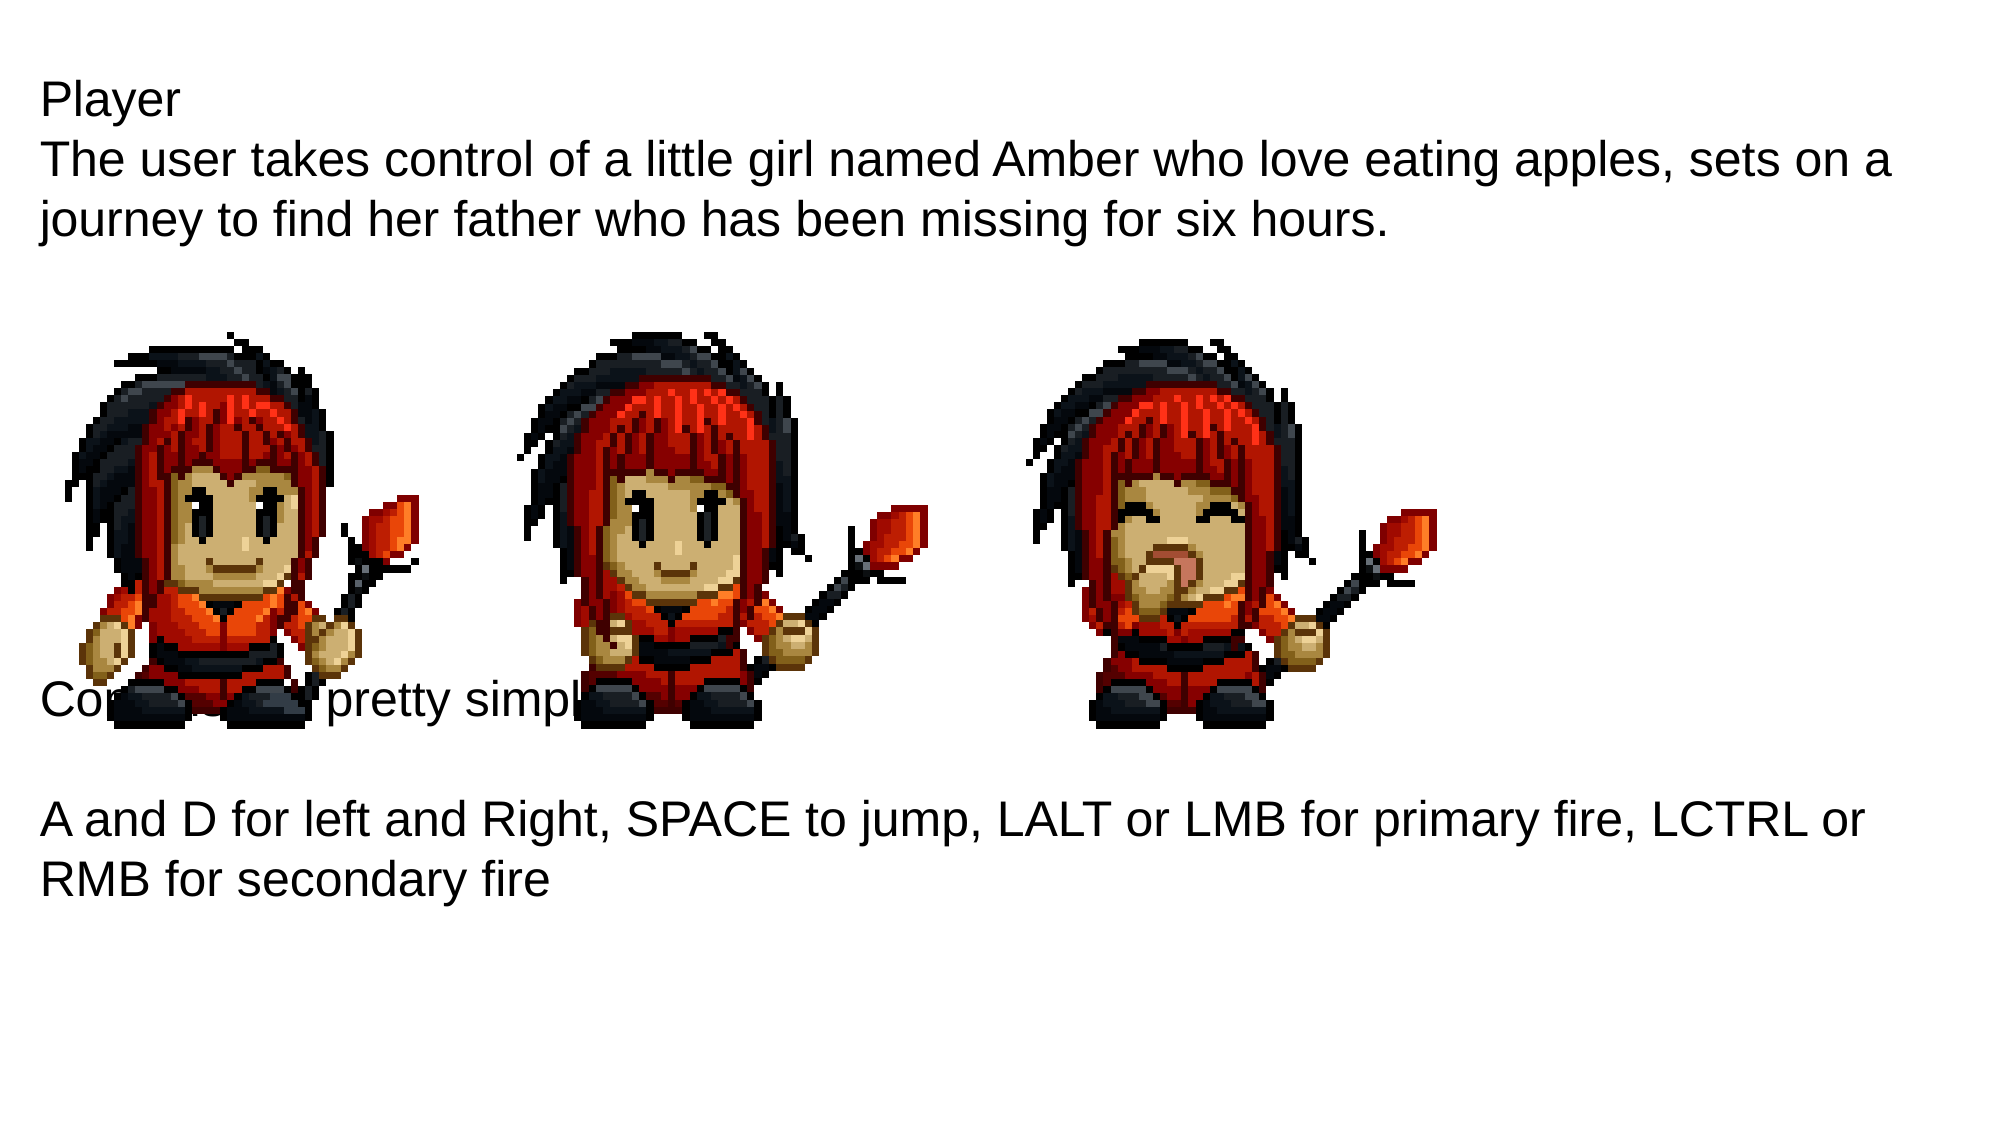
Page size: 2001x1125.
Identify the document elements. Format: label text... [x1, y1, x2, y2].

picture [1026, 339, 1437, 729]
picture [65, 332, 419, 729]
picture [517, 332, 928, 729]
subtitle Player The user takes control of a little girl named Amber who love eating apples, sets on a journey to find her father who has been missing for six hours. Controls are pretty simple A and D for left and Right, SPACE to jump, LALT or LMB for primary fire, LCTRL or RMB for secondary fire [24, 59, 1966, 1074]
